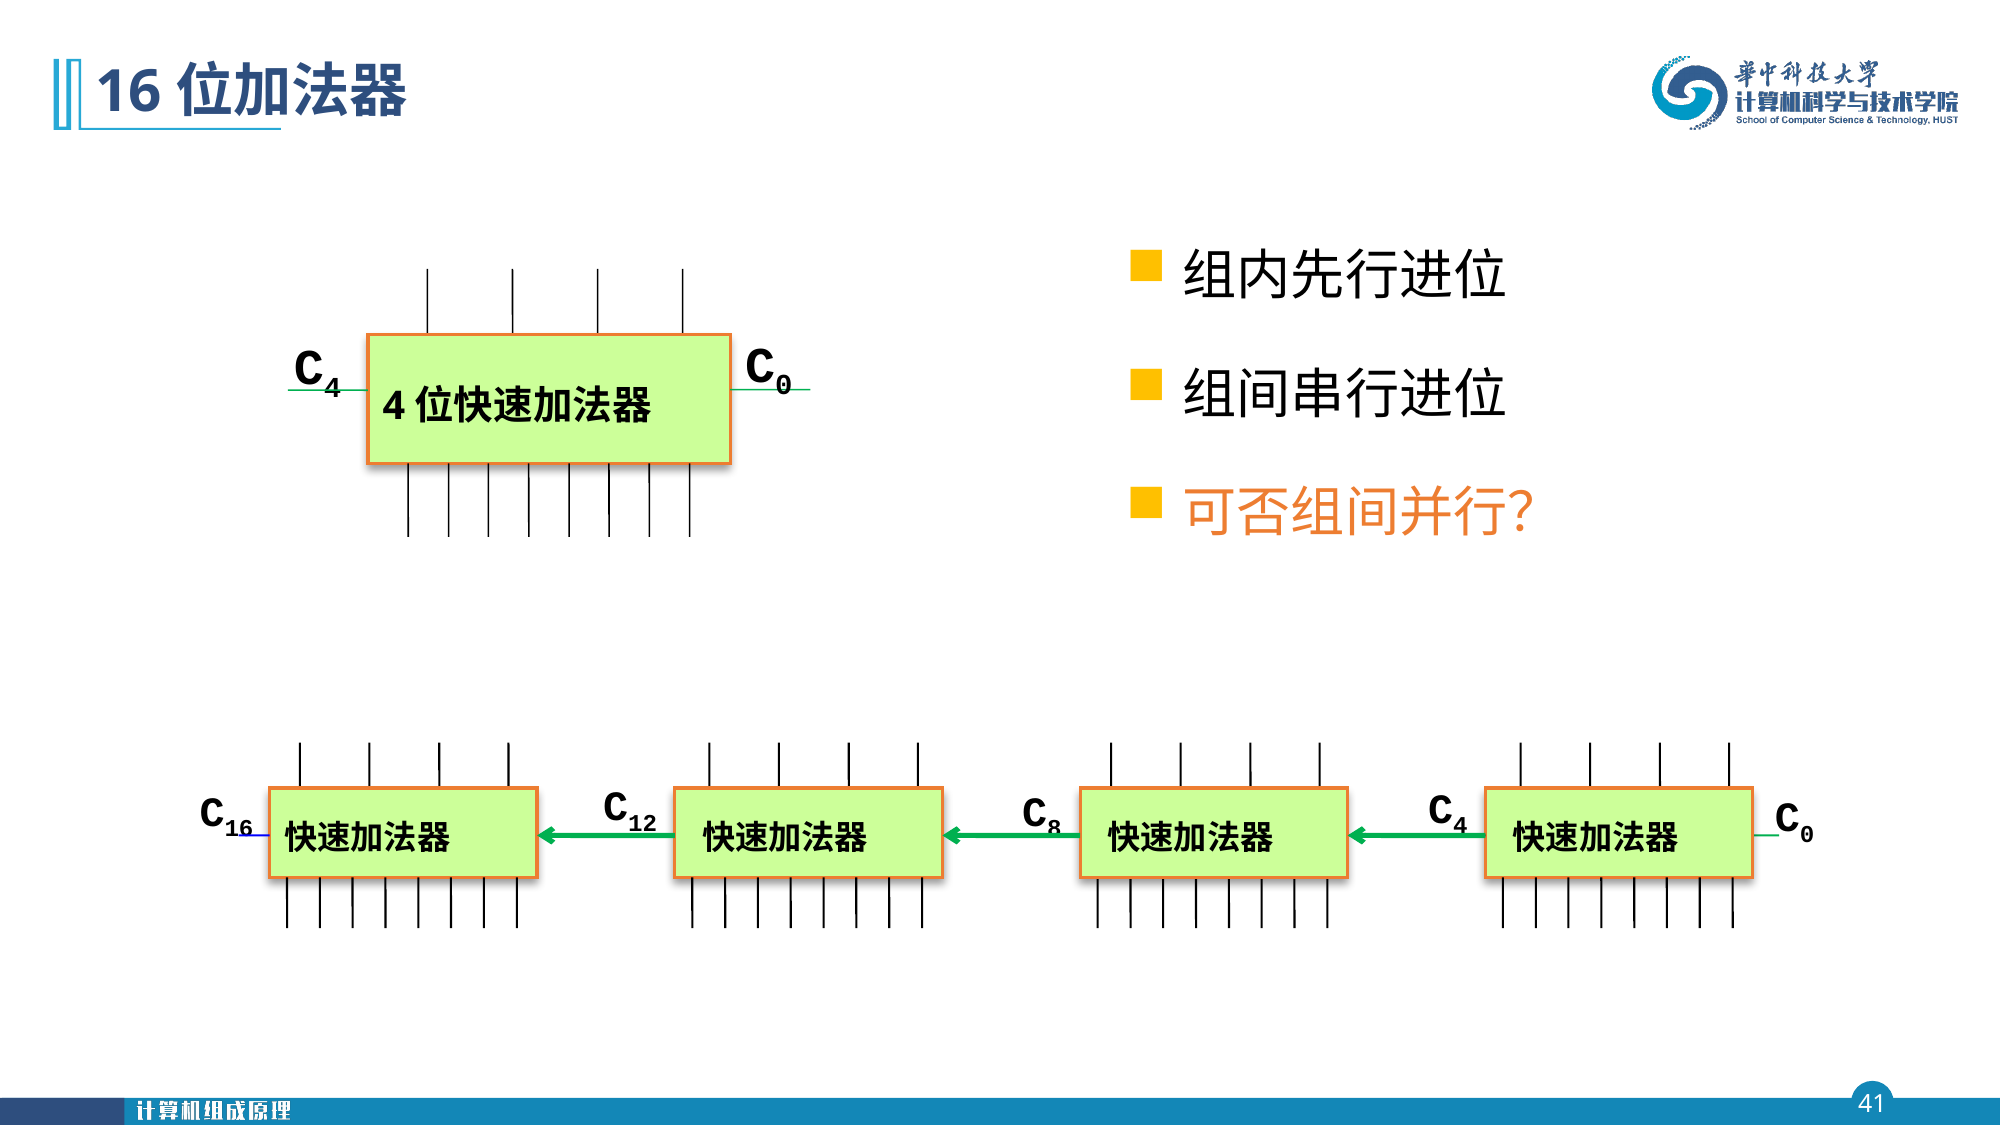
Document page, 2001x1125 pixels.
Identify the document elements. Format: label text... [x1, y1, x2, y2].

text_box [184, 742, 588, 929]
list 组内先行进位 组间串行进位 可否组间并行？ [1111, 200, 1753, 572]
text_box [1015, 742, 1408, 929]
title 16位加法器 [80, 42, 1805, 144]
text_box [279, 268, 835, 537]
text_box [588, 742, 1015, 929]
picture [1805, 56, 1958, 130]
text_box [1413, 742, 1845, 929]
